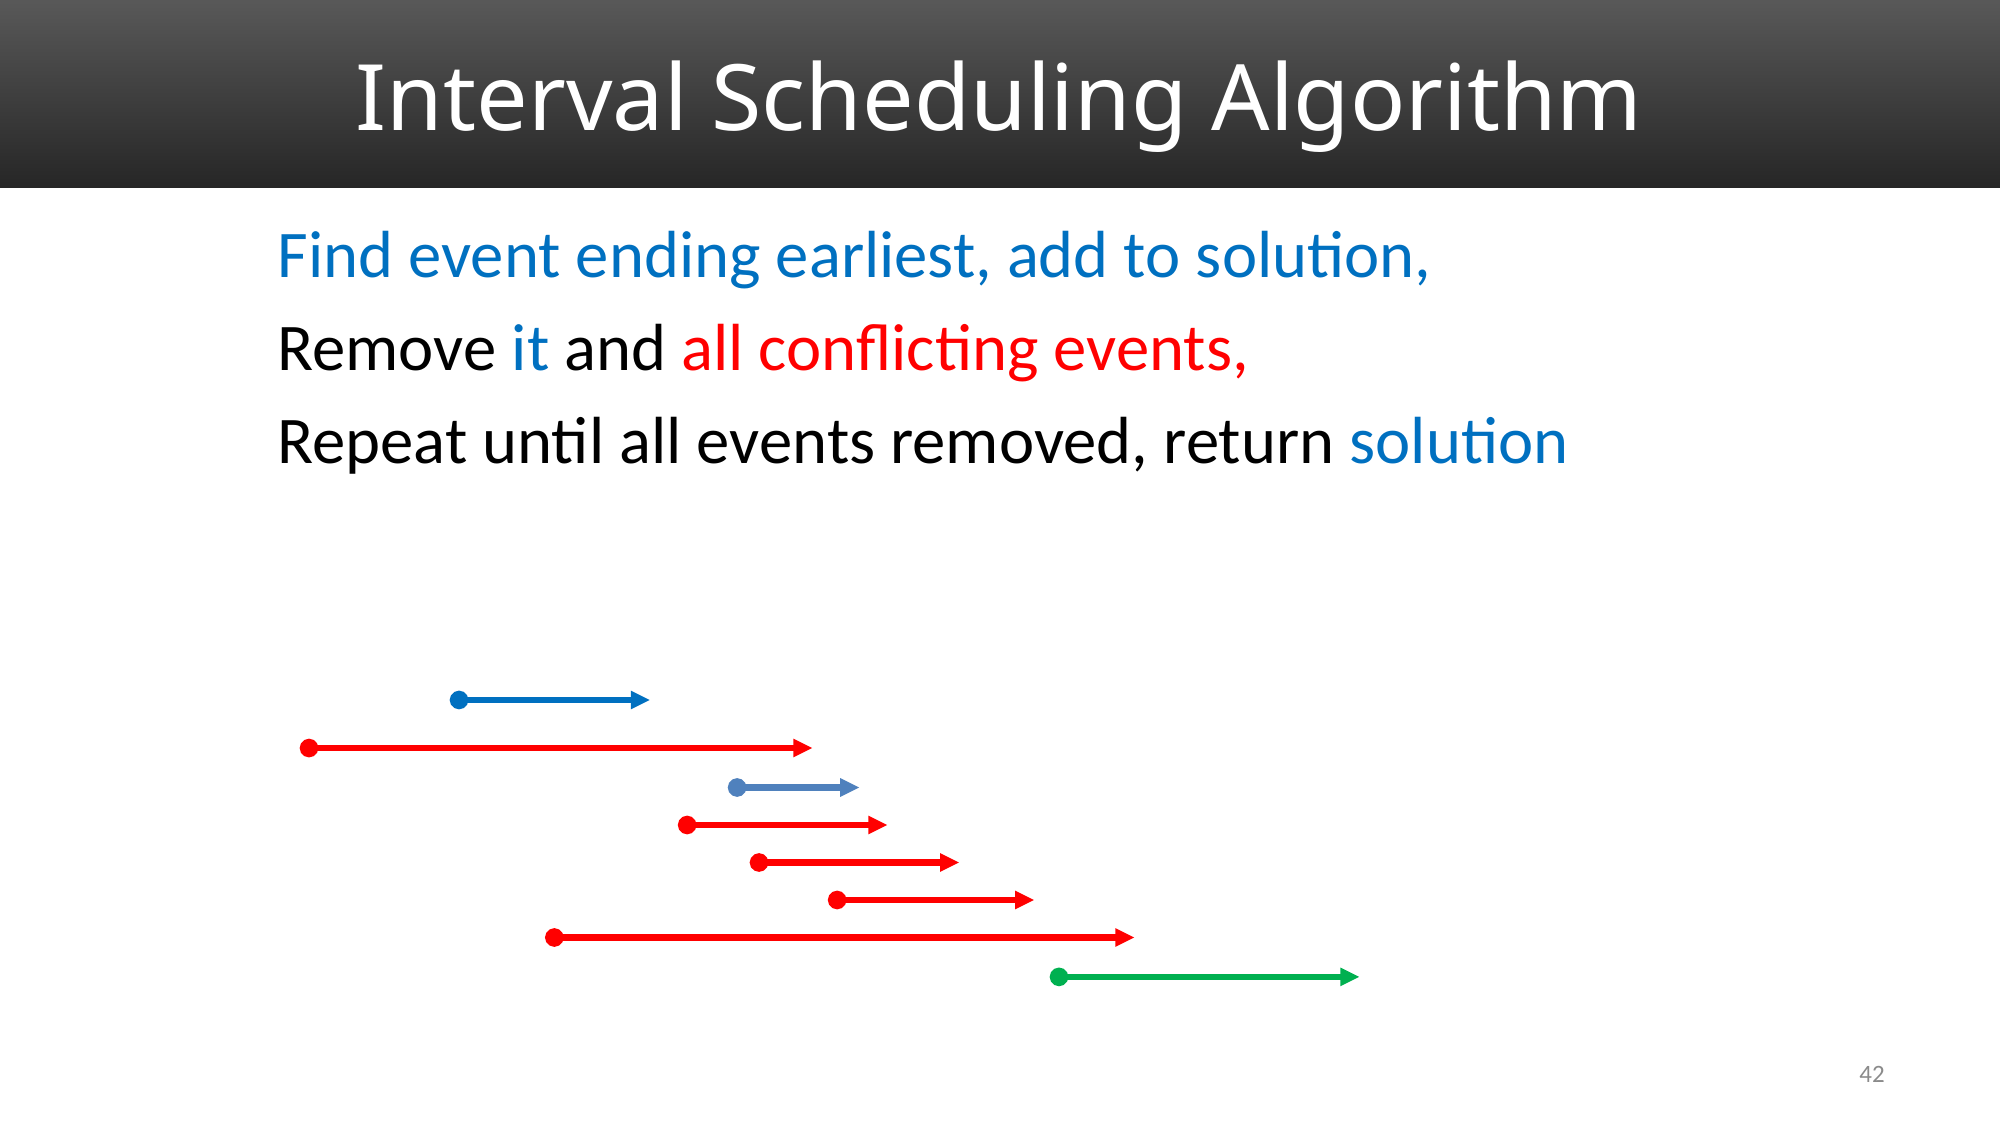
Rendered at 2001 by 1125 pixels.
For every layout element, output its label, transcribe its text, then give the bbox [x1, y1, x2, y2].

list Find event ending earliest, add to solution, Remove it and all conflicting events, Repeat until all events removed, return solution [262, 200, 1746, 488]
slide_number 42 [1433, 1042, 1900, 1103]
title Interval Scheduling Algorithm [99, 24, 1900, 163]
